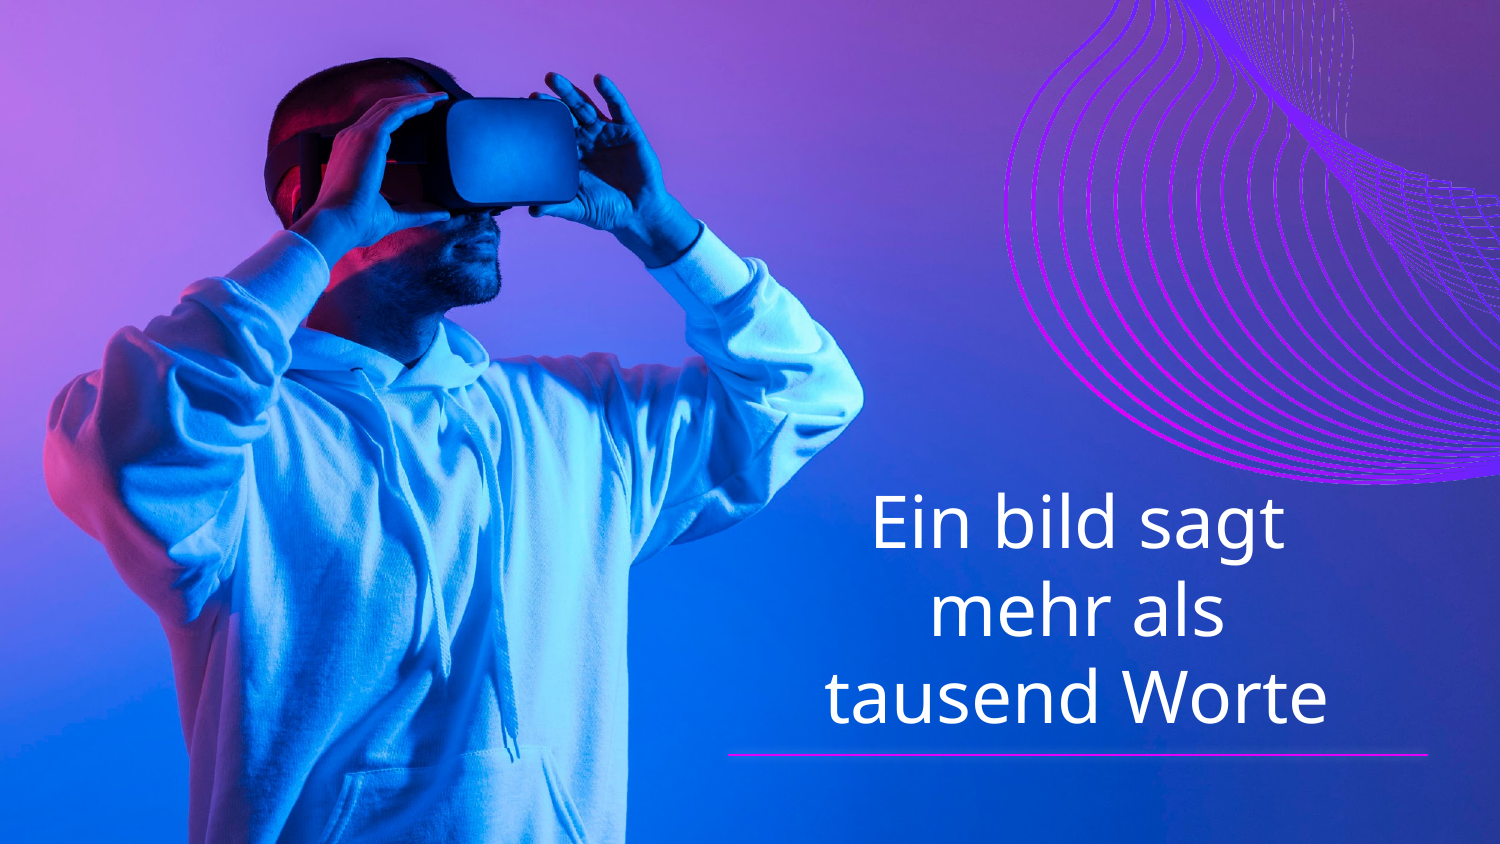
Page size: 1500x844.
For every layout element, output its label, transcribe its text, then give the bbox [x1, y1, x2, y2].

picture [0, 0, 1500, 844]
list Ein bild sagt mehr als tausend Worte [773, 454, 1382, 753]
